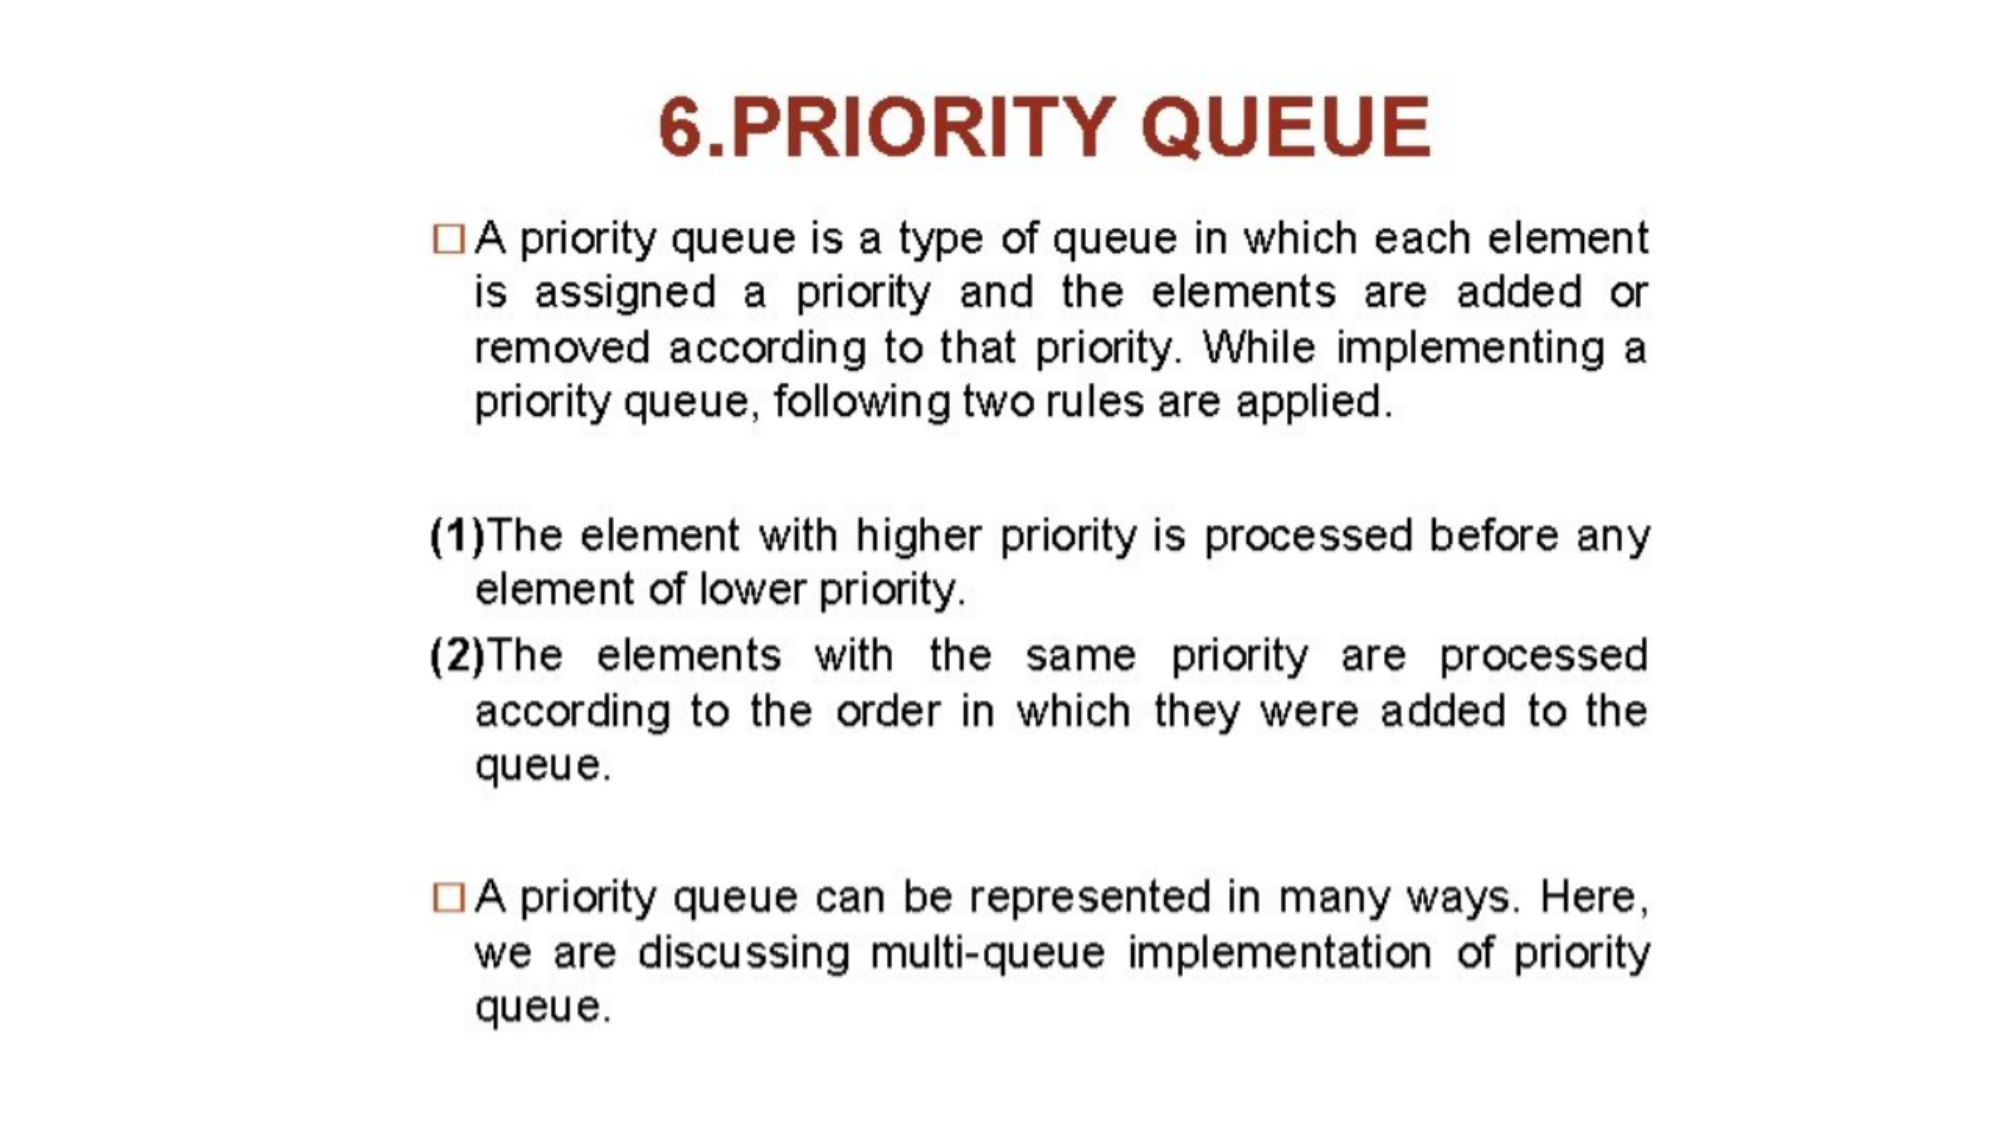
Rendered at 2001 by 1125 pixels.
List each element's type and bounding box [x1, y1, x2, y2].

picture [331, 66, 1669, 1059]
